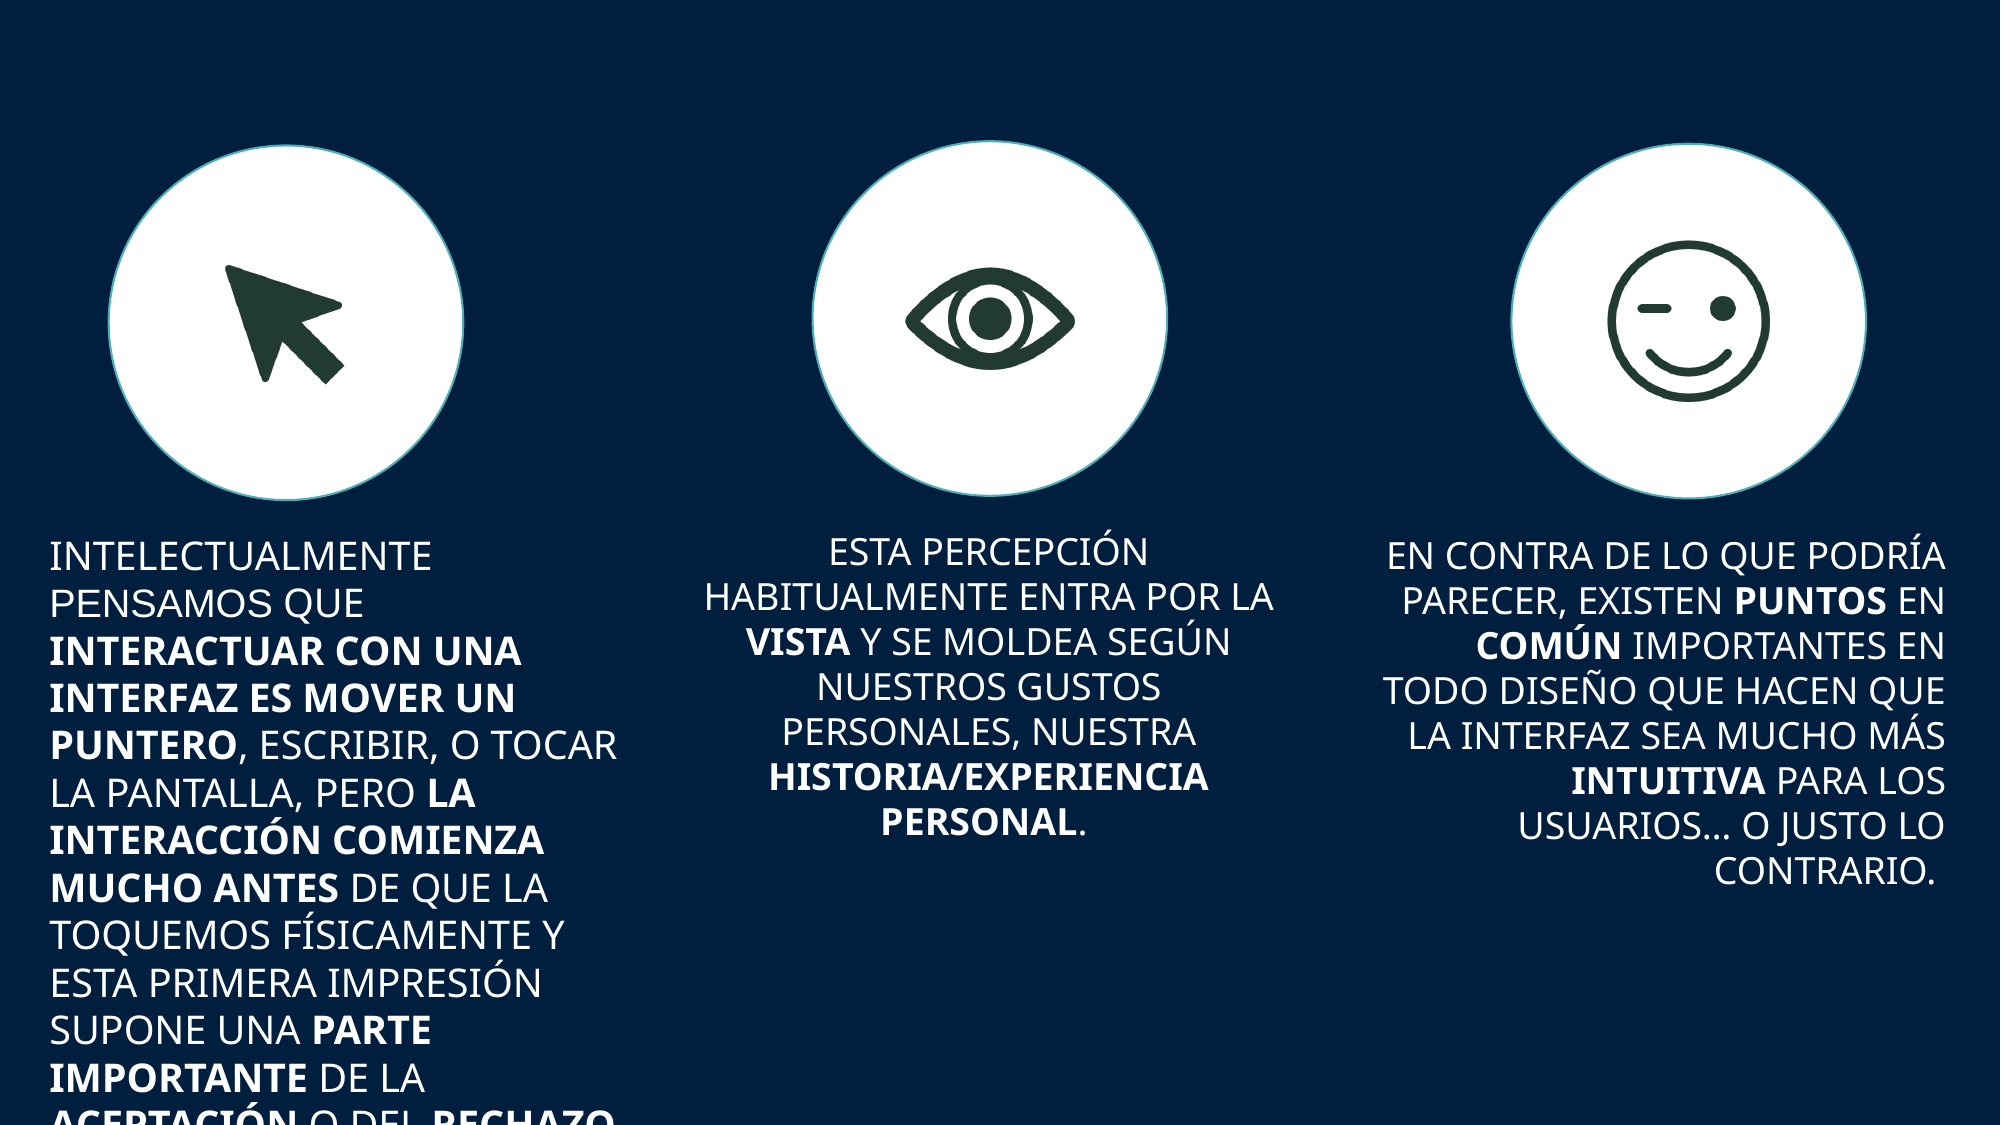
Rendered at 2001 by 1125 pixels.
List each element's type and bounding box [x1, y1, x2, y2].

text_box [0, 0, 1985, 1125]
